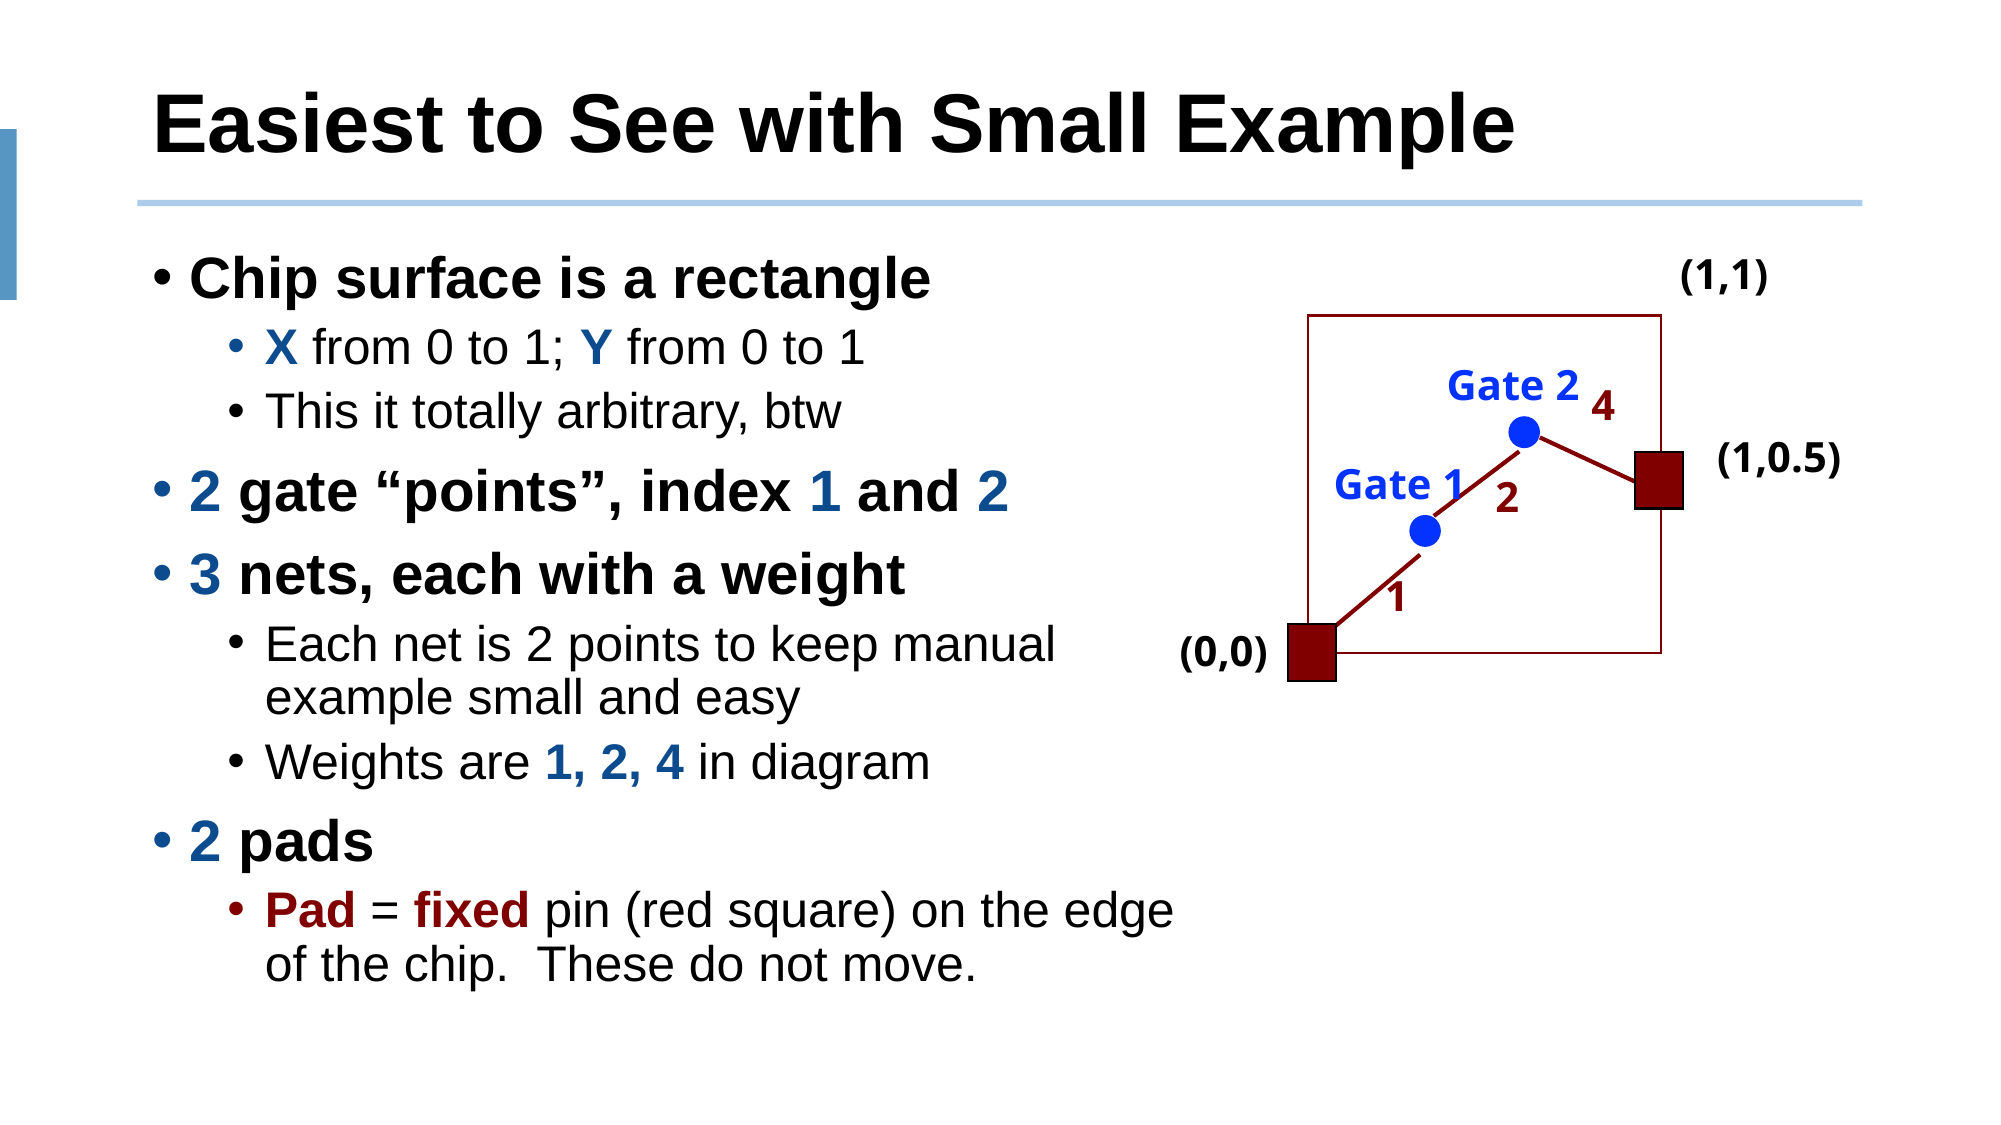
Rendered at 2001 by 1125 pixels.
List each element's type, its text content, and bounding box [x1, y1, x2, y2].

title Easiest to See with Small Example [137, 42, 1863, 208]
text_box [1140, 240, 1888, 711]
list Chip surface is a rectangle X from 0 to 1; Y from 0 to 1 This it totally arbitrary, btw 2 gate “points”, index 1 and 2 3 nets, each with a weight Each net is 2 points to keep manual example small and easy Weights are 1, 2, 4 in diagram 2 pads Pad = fixed pin (red square) on the edge of the chip. These do not move. [137, 240, 1219, 1014]
